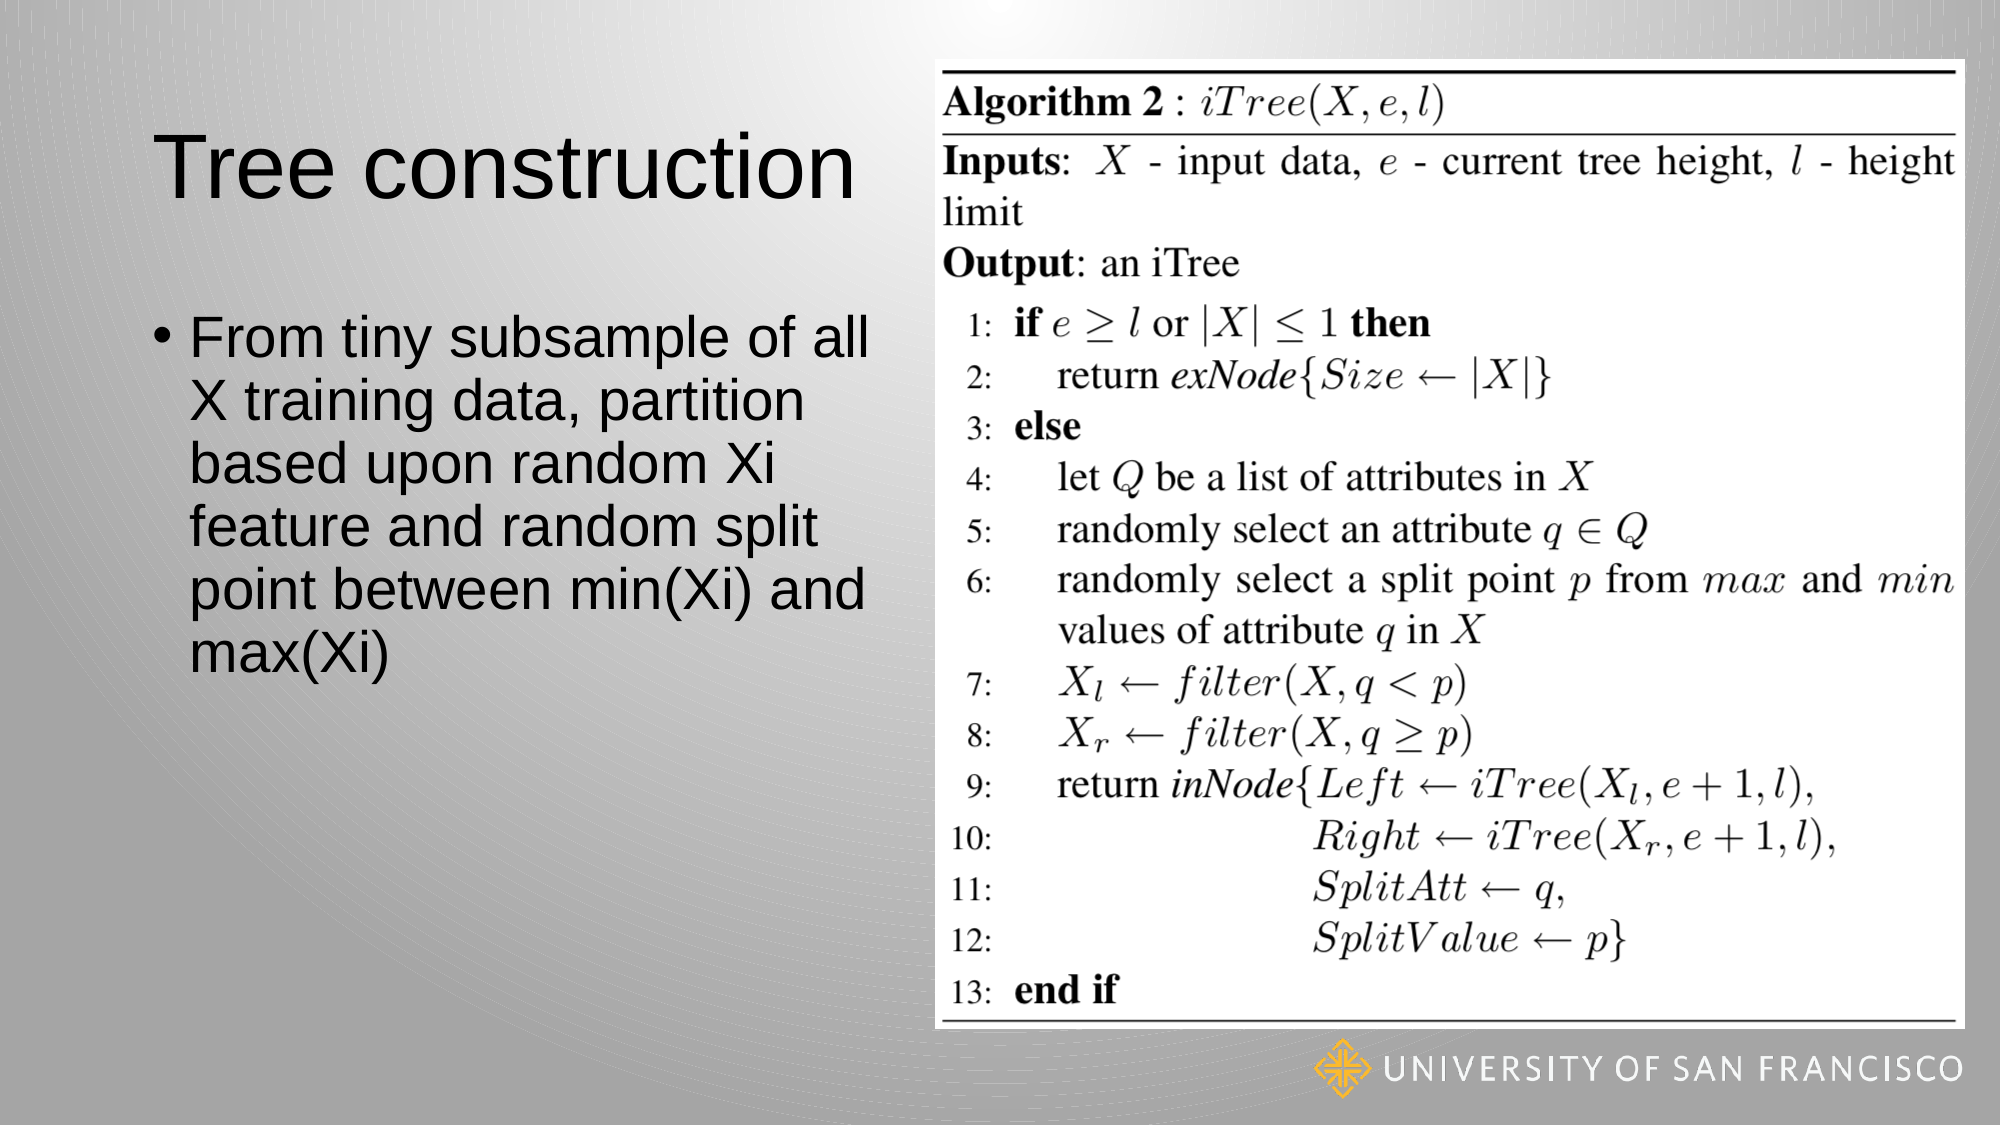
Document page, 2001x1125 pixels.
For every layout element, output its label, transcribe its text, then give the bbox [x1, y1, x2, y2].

title Tree construction [137, 59, 935, 278]
picture [935, 59, 1965, 1029]
list From tiny subsample of all X training data, partition based upon random Xi feature and random split point between min(Xi) and max(Xi) [137, 299, 935, 1014]
